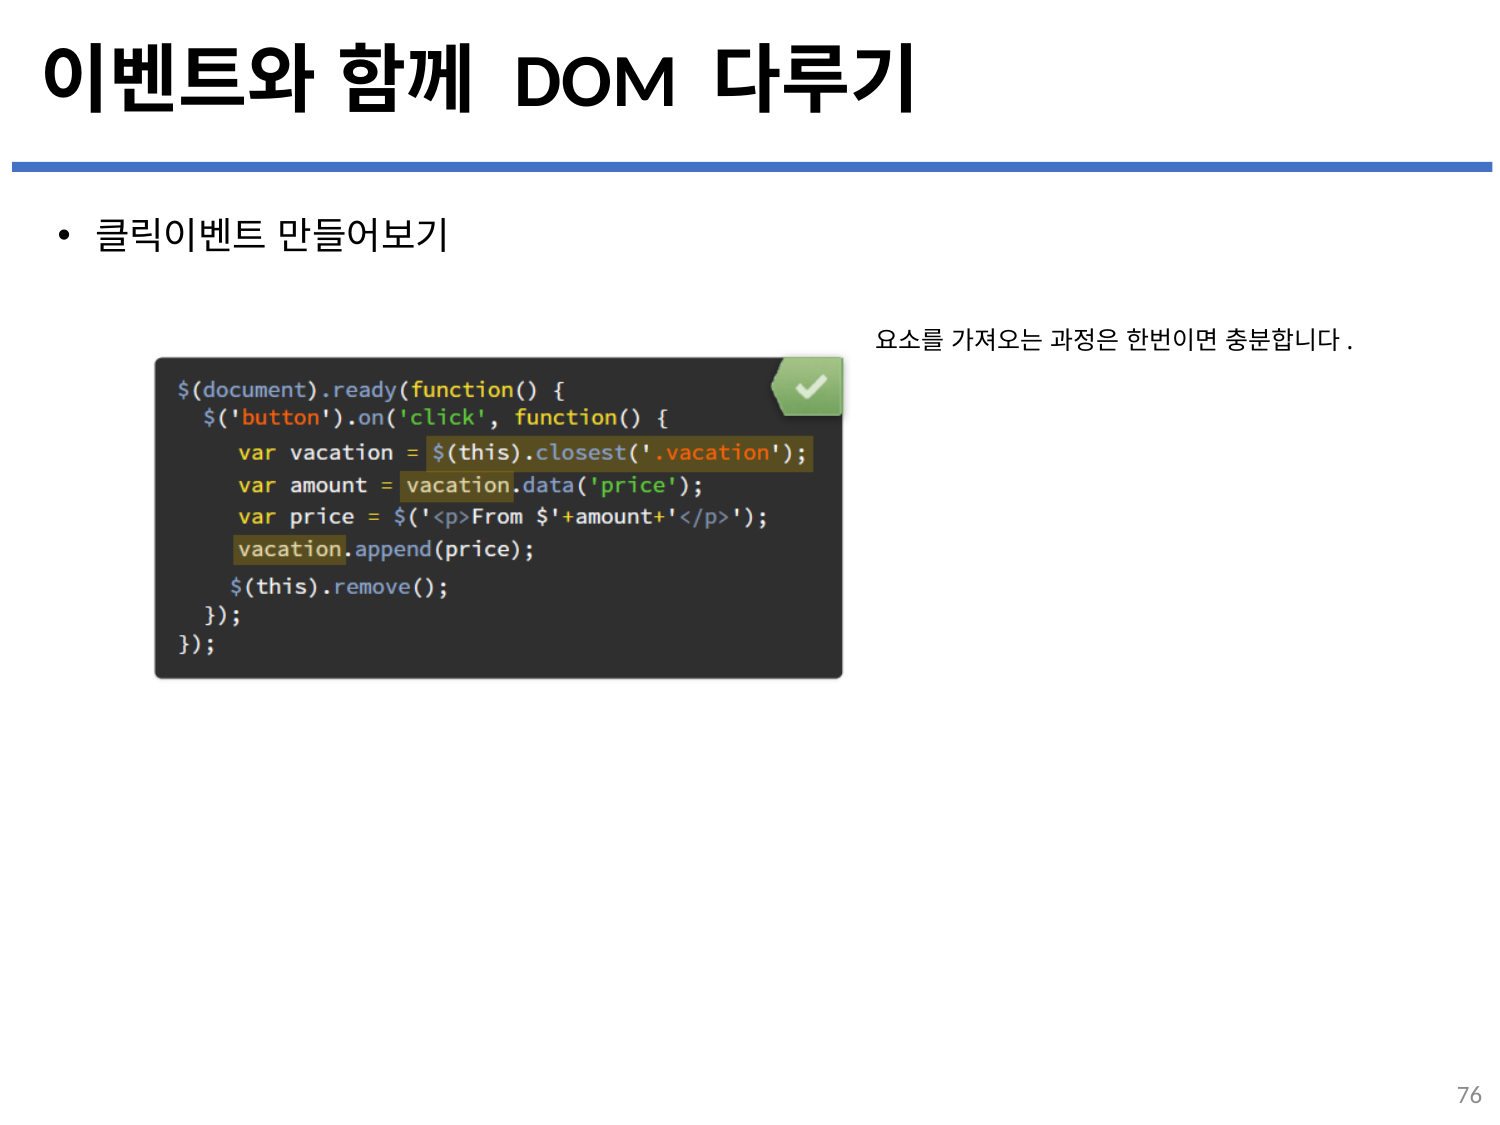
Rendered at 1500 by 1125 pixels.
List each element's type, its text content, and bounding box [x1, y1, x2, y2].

title 이벤트와 함께 DOM 다루기 [25, 32, 1475, 132]
picture [147, 347, 851, 693]
text_box 요소를 가져오는 과정은 한번이면 충분합니다. [860, 317, 1369, 363]
slide_number 76 [1159, 1063, 1498, 1124]
list 클릭이벤트 만들어보기 [42, 204, 1453, 1104]
